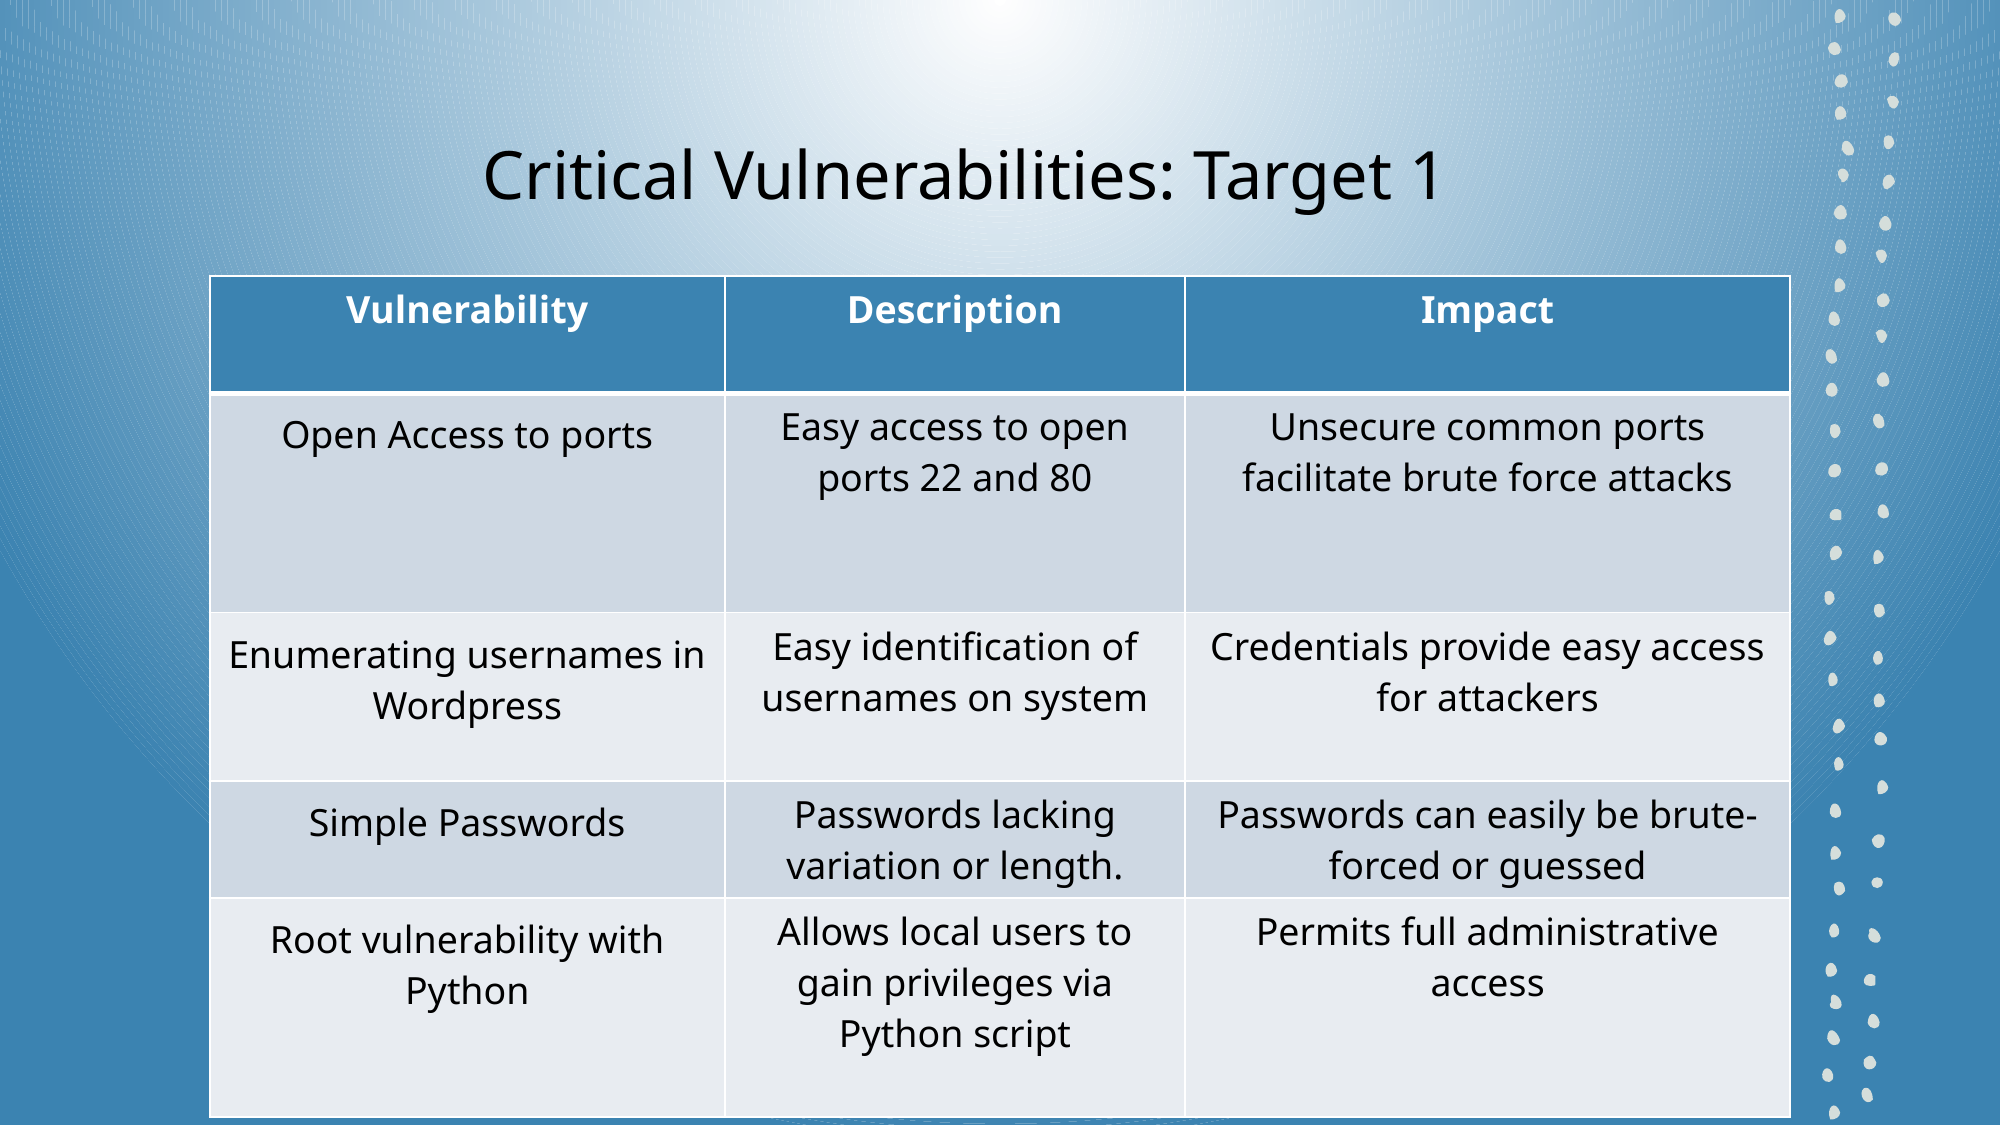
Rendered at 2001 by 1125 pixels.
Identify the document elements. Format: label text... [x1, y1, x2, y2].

table_cell Root vulnerability with Python [211, 899, 724, 1116]
table_cell Credentials provide easy access for attackers [1186, 613, 1789, 780]
table_header Vulnerability [211, 277, 724, 391]
table_cell Permits full administrative access [1186, 899, 1789, 1116]
table_cell Passwords can easily be brute-forced or guessed [1186, 782, 1789, 897]
title Critical Vulnerabilities: Target 1 [175, 82, 1756, 263]
table_header Impact [1186, 277, 1789, 391]
table_cell Easy access to open ports 22 and 80 [726, 396, 1184, 612]
table_cell Open Access to ports [211, 396, 724, 612]
table_cell Passwords lacking variation or length. [726, 782, 1184, 897]
table_cell Simple Passwords [211, 782, 724, 897]
table_cell Unsecure common ports facilitate brute force attacks [1186, 396, 1789, 612]
table_cell Easy identification of usernames on system [726, 613, 1184, 780]
table_cell Enumerating usernames in Wordpress [211, 613, 724, 780]
table_cell Allows local users to gain privileges via Python script [726, 899, 1184, 1116]
table_header Description [726, 277, 1184, 391]
